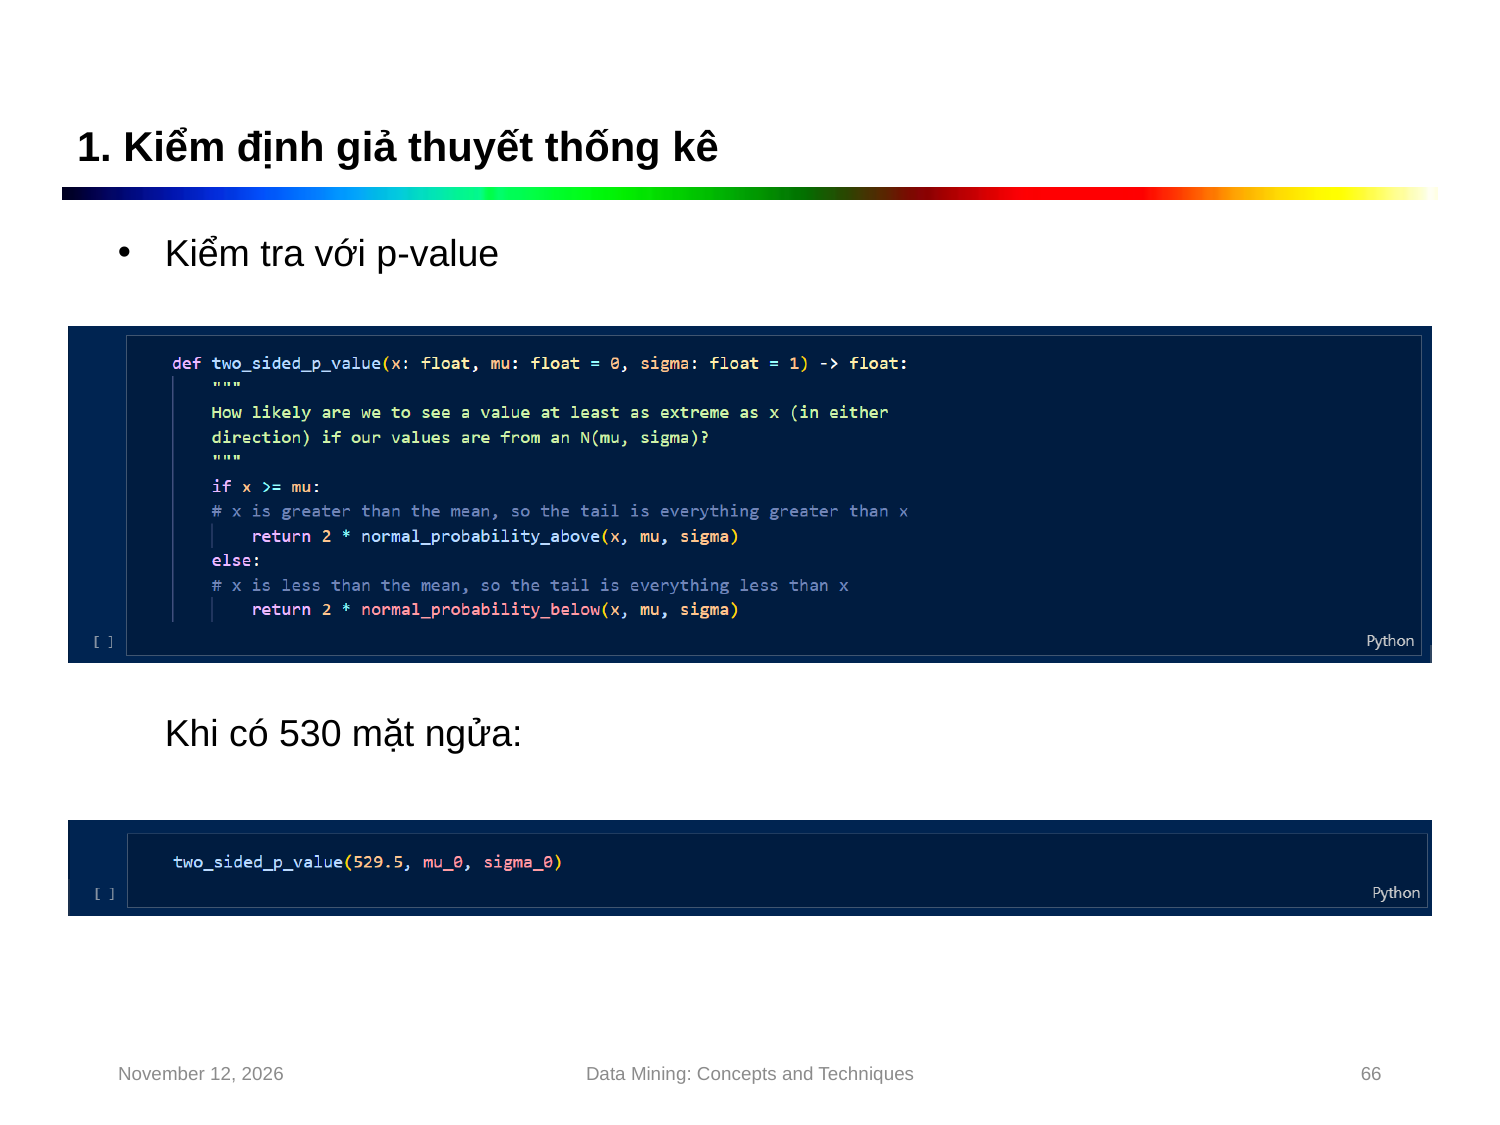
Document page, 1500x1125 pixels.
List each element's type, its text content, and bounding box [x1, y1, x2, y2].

footer Data Mining: Concepts and Techniques [496, 1042, 1004, 1103]
text_box 1. Kiểm định giả thuyết thống kê [62, 112, 1175, 178]
picture [382, 187, 1438, 200]
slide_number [103, 1042, 441, 1103]
picture [68, 820, 1432, 916]
text_box Khi có 530 mặt ngửa: [150, 701, 550, 762]
slide_number 66 [1059, 1042, 1397, 1103]
picture [62, 187, 355, 200]
picture [68, 326, 1432, 663]
text_box Kiểm tra với p-value [103, 221, 1153, 281]
